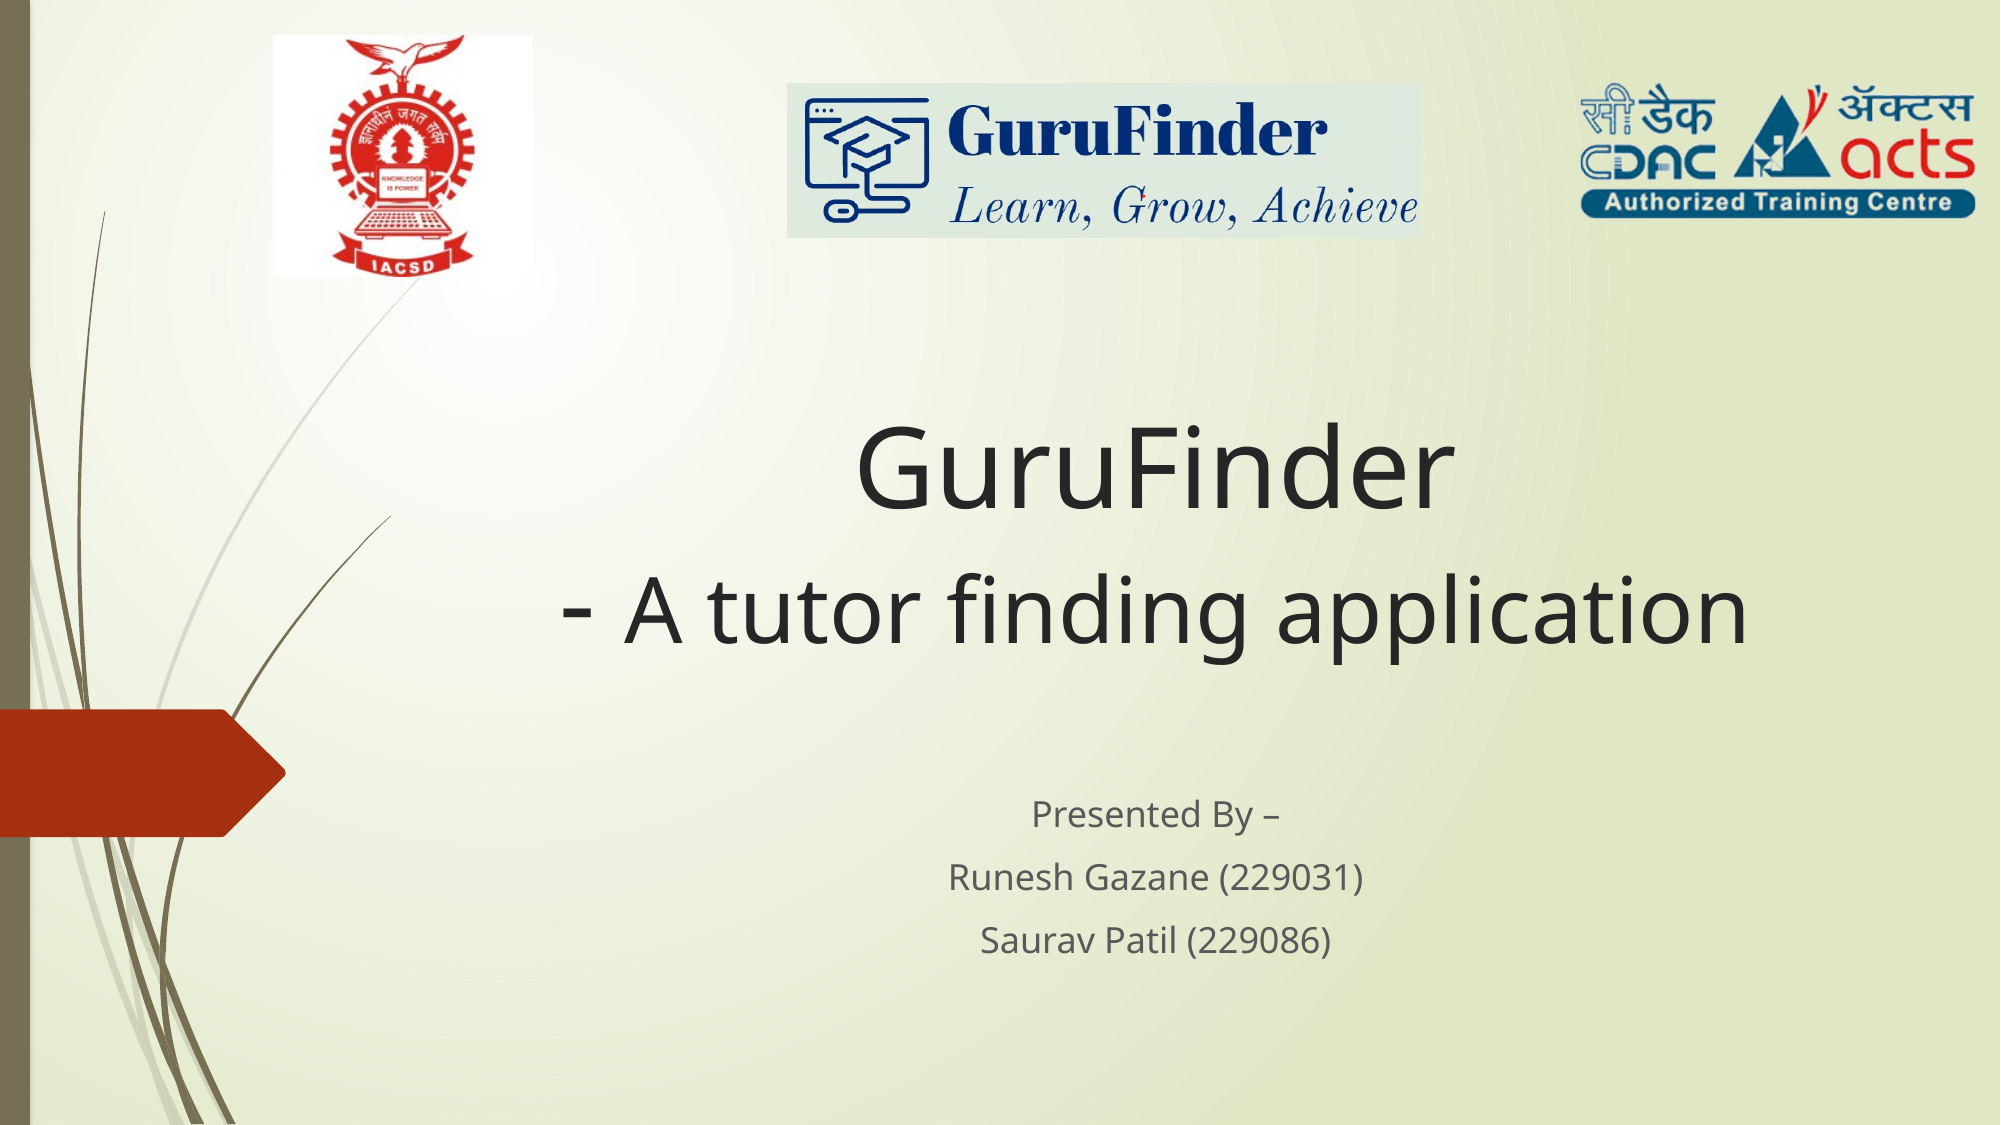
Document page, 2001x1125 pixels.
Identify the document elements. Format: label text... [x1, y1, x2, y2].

picture [787, 83, 1421, 238]
picture [1565, 75, 1987, 238]
subtitle Presented By – Runesh Gazane (229031) Saurav Patil (229086) [424, 783, 1888, 969]
title GuruFinder - A tutor finding application [424, 156, 1888, 783]
picture [273, 35, 533, 278]
